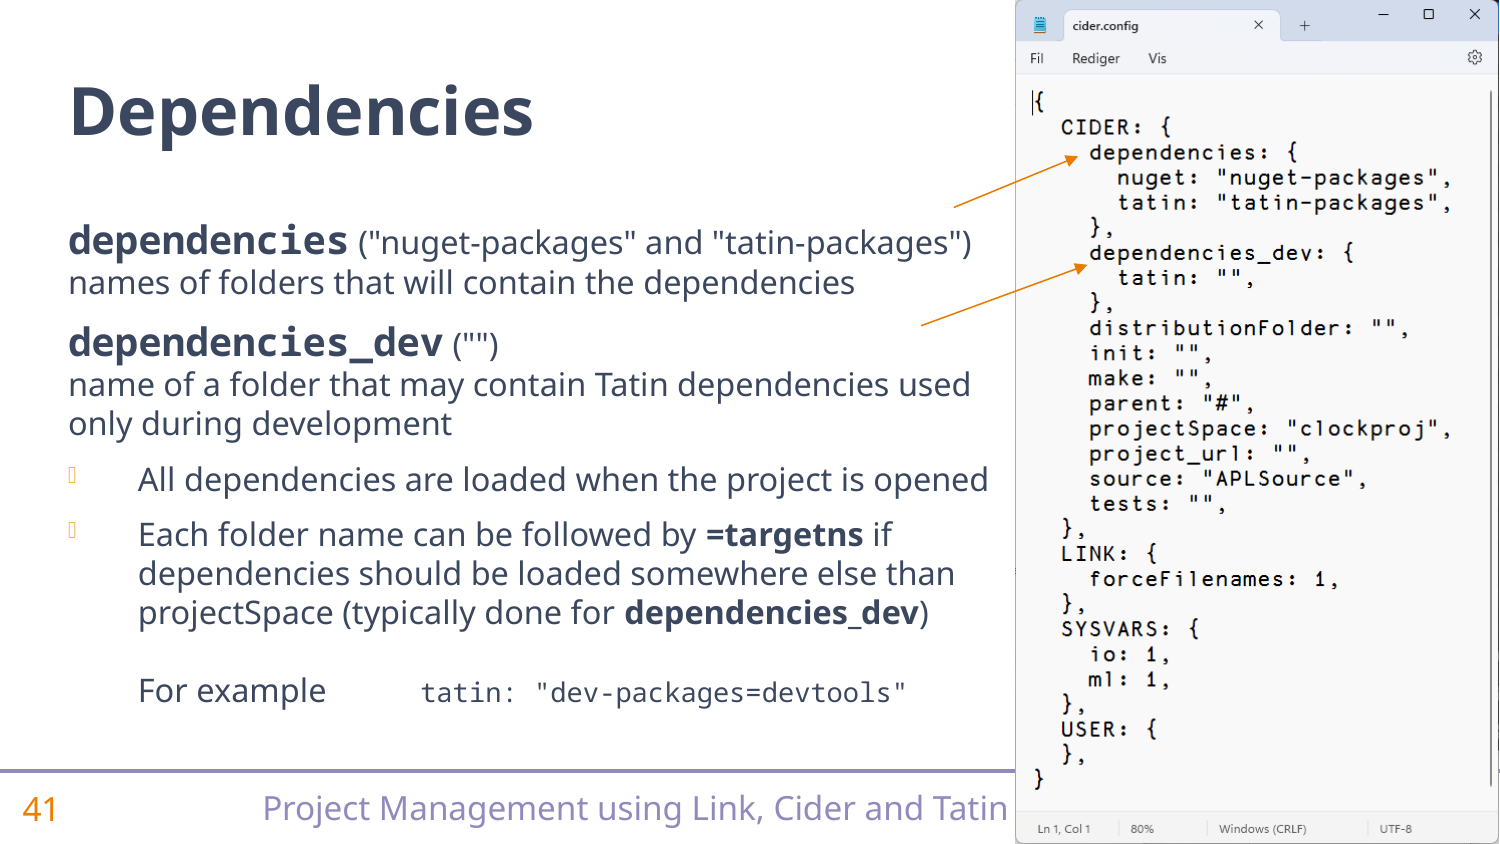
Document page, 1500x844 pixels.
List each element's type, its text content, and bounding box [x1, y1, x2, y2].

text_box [953, 156, 1079, 208]
list dependencies ("nuget-packages" and "tatin-packages") names of folders that will contain the dependencies dependencies_dev ("") name of a folder that may contain Tatin dependencies used only during development All dependencies are loaded when the project is opened Each folder name can be followed by =targetns if dependencies should be loaded somewhere else than projectSpace (typically done for dependencies_dev) For example tatin: "dev-packages=devtools" [53, 207, 1010, 740]
title Dependencies [53, 43, 1010, 157]
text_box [920, 264, 1088, 326]
picture [1015, 0, 1499, 844]
